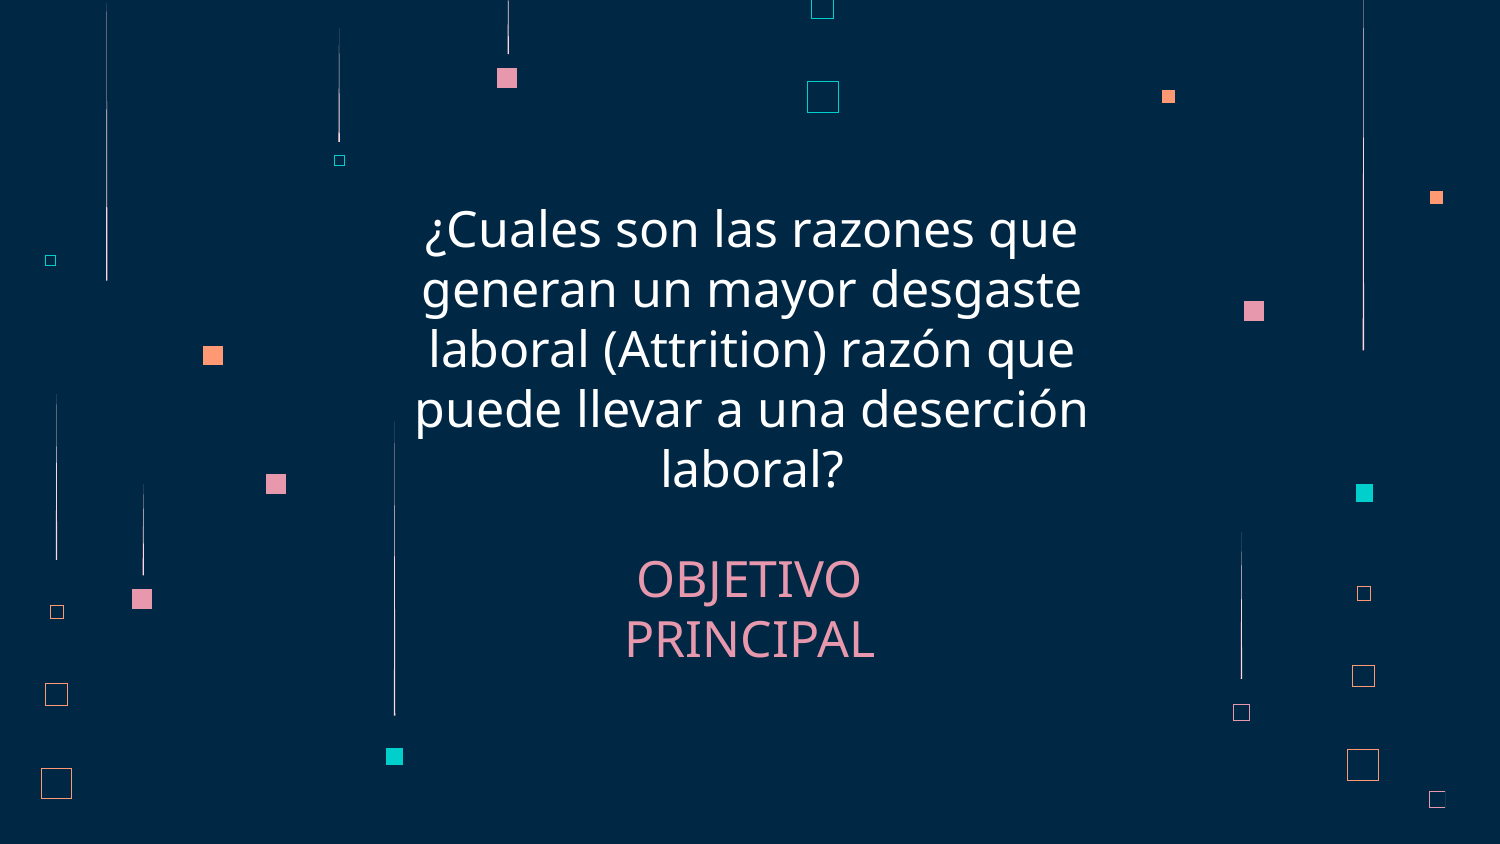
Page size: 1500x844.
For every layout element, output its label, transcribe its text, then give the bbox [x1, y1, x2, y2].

title OBJETIVO PRINCIPAL [499, 532, 1001, 623]
subtitle ¿Cuales son las razones que generan un mayor desgaste laboral (Attrition) razón que puede llevar a una deserción laboral? [382, 161, 1122, 513]
